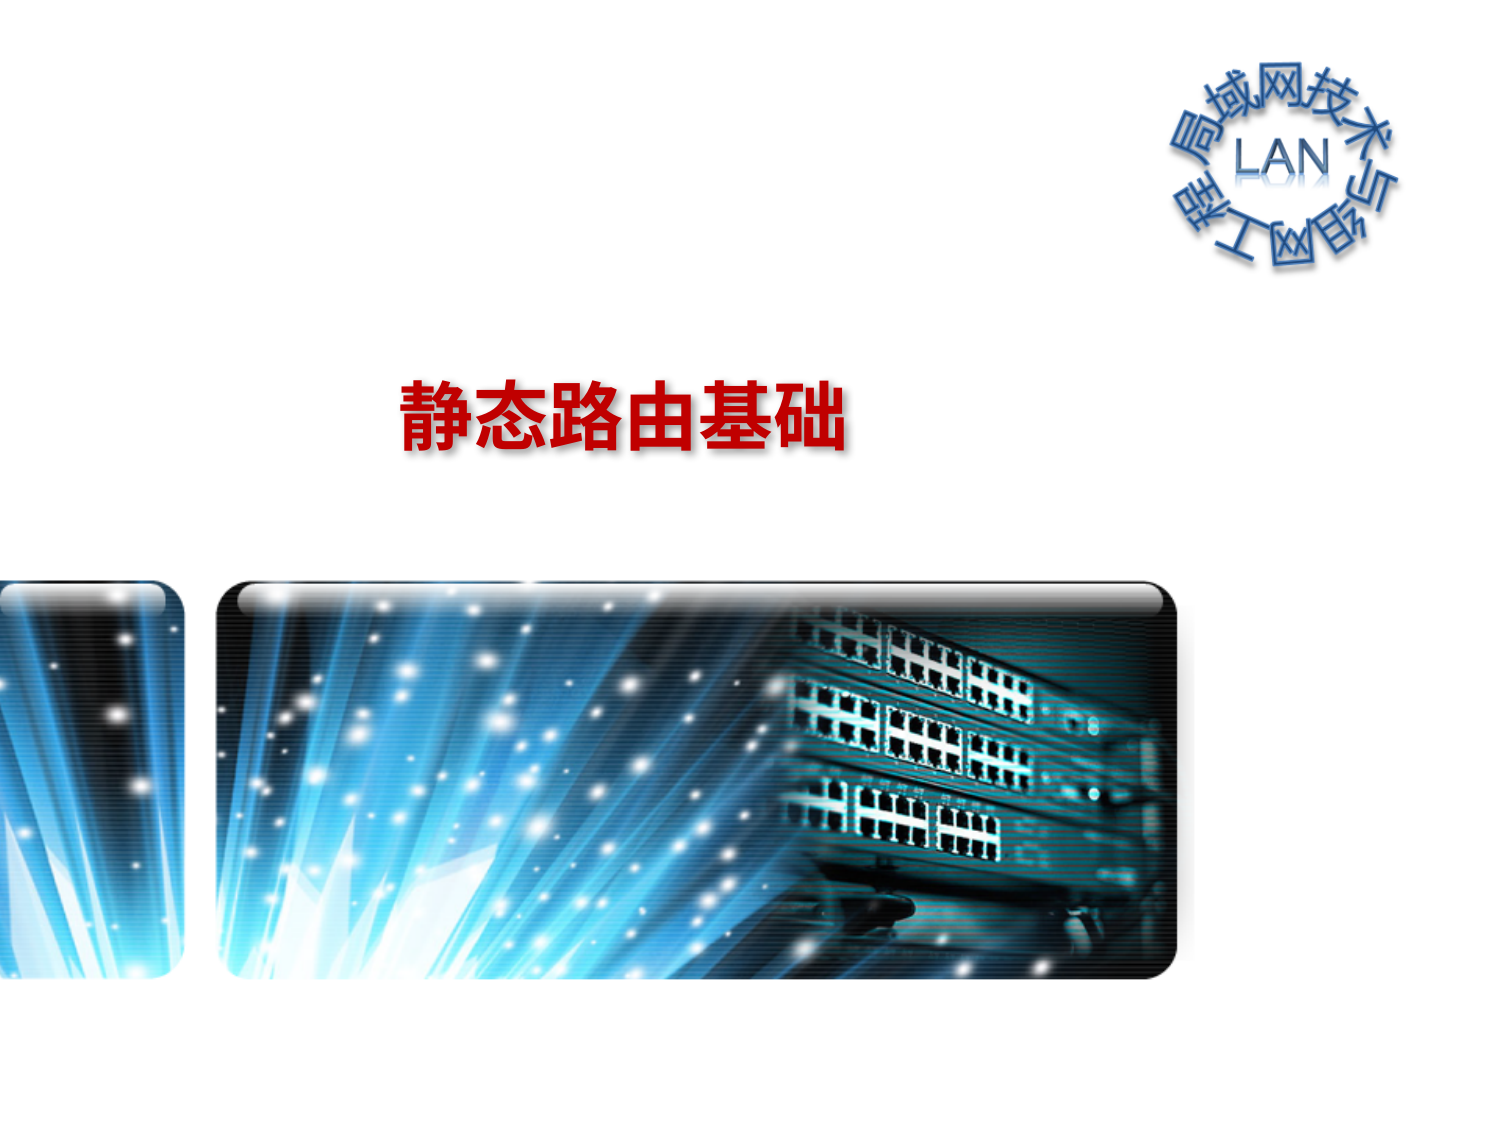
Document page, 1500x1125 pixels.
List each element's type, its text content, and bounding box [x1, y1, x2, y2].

text_box 静态路由基础 [383, 361, 1127, 461]
picture [0, 0, 1500, 1125]
